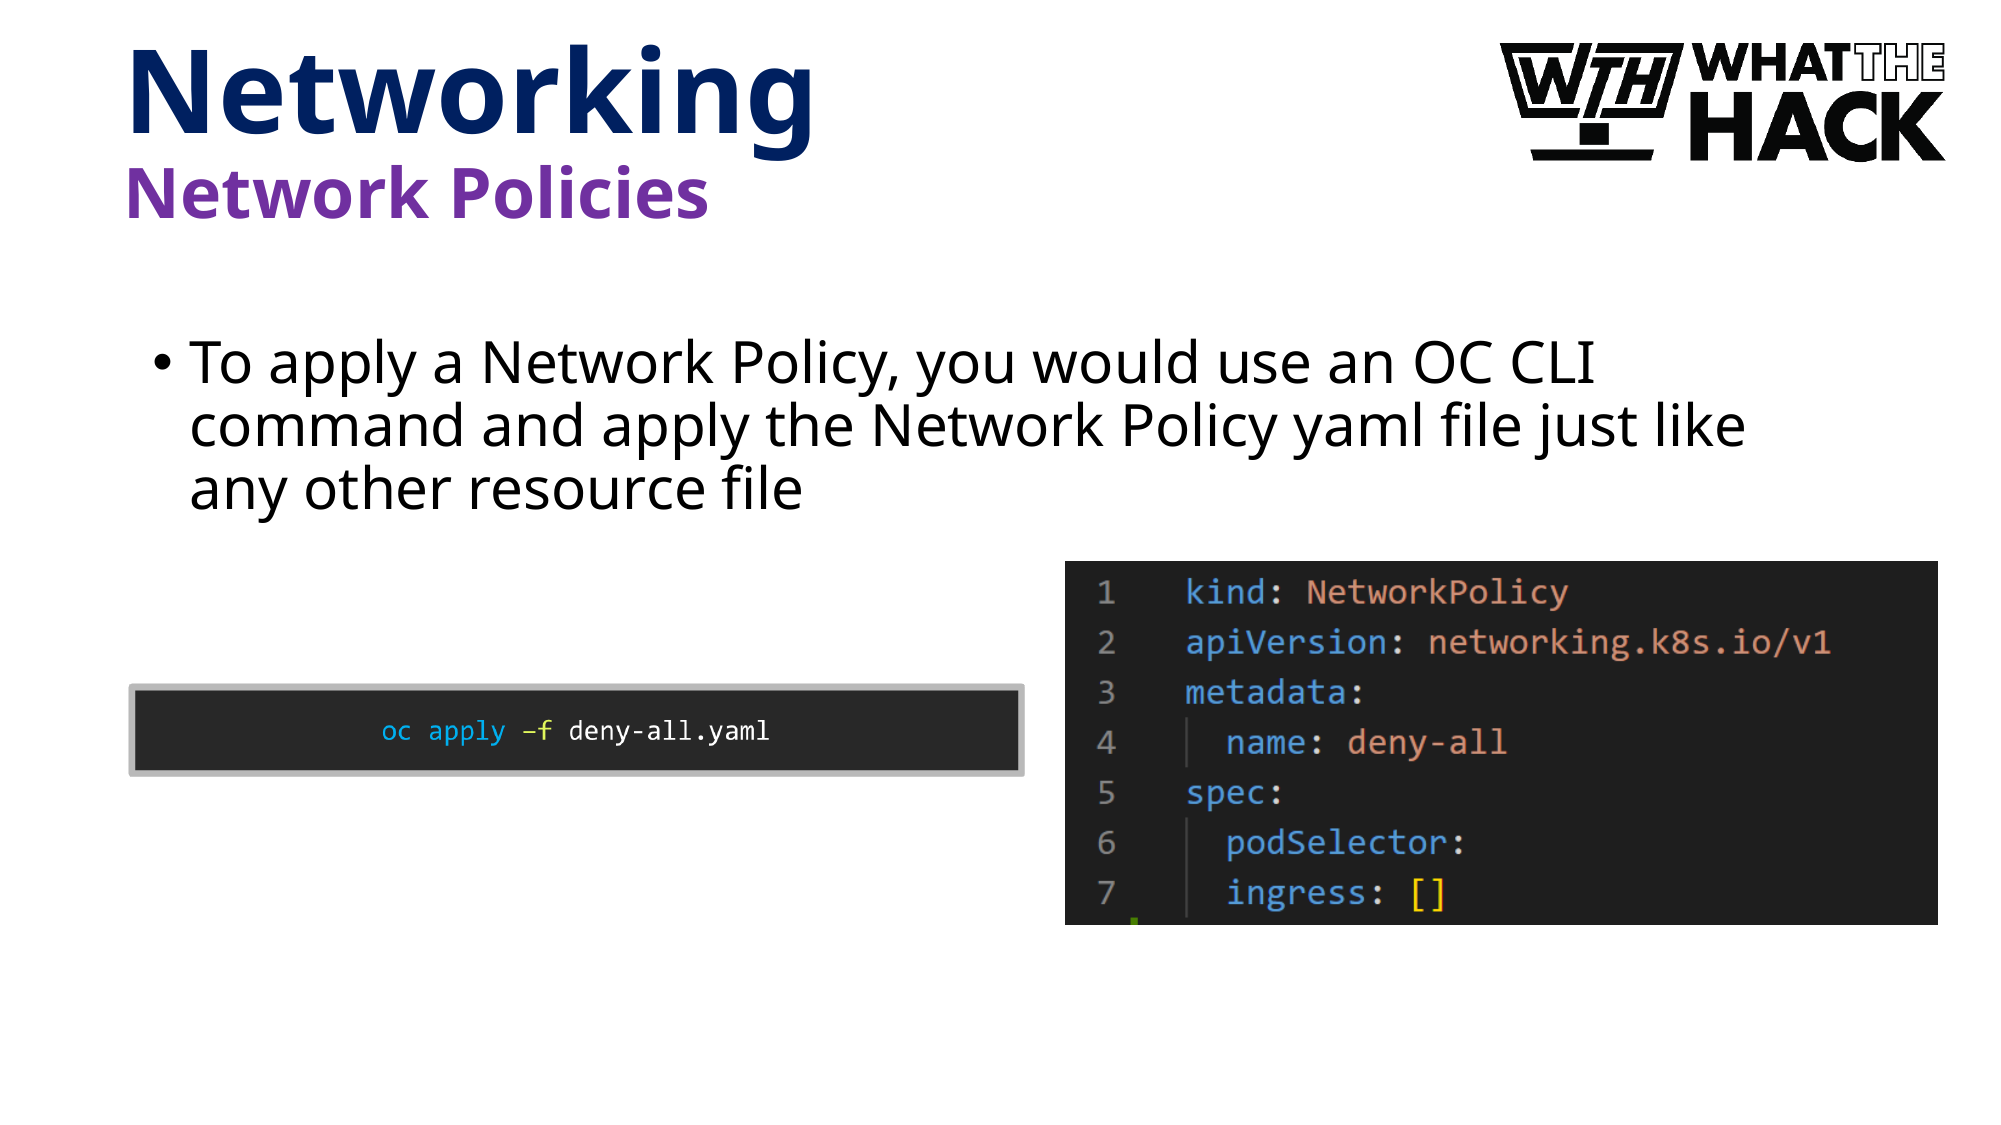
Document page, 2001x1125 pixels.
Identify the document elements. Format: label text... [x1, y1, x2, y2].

list To apply a Network Policy, you would use an OC CLI command and apply the Network Policy yaml file just like any other resource file [137, 326, 1863, 1040]
picture [1426, 0, 2000, 242]
title Networking Network Policies [108, 24, 1834, 243]
picture [1065, 561, 1938, 925]
picture [128, 683, 1025, 777]
